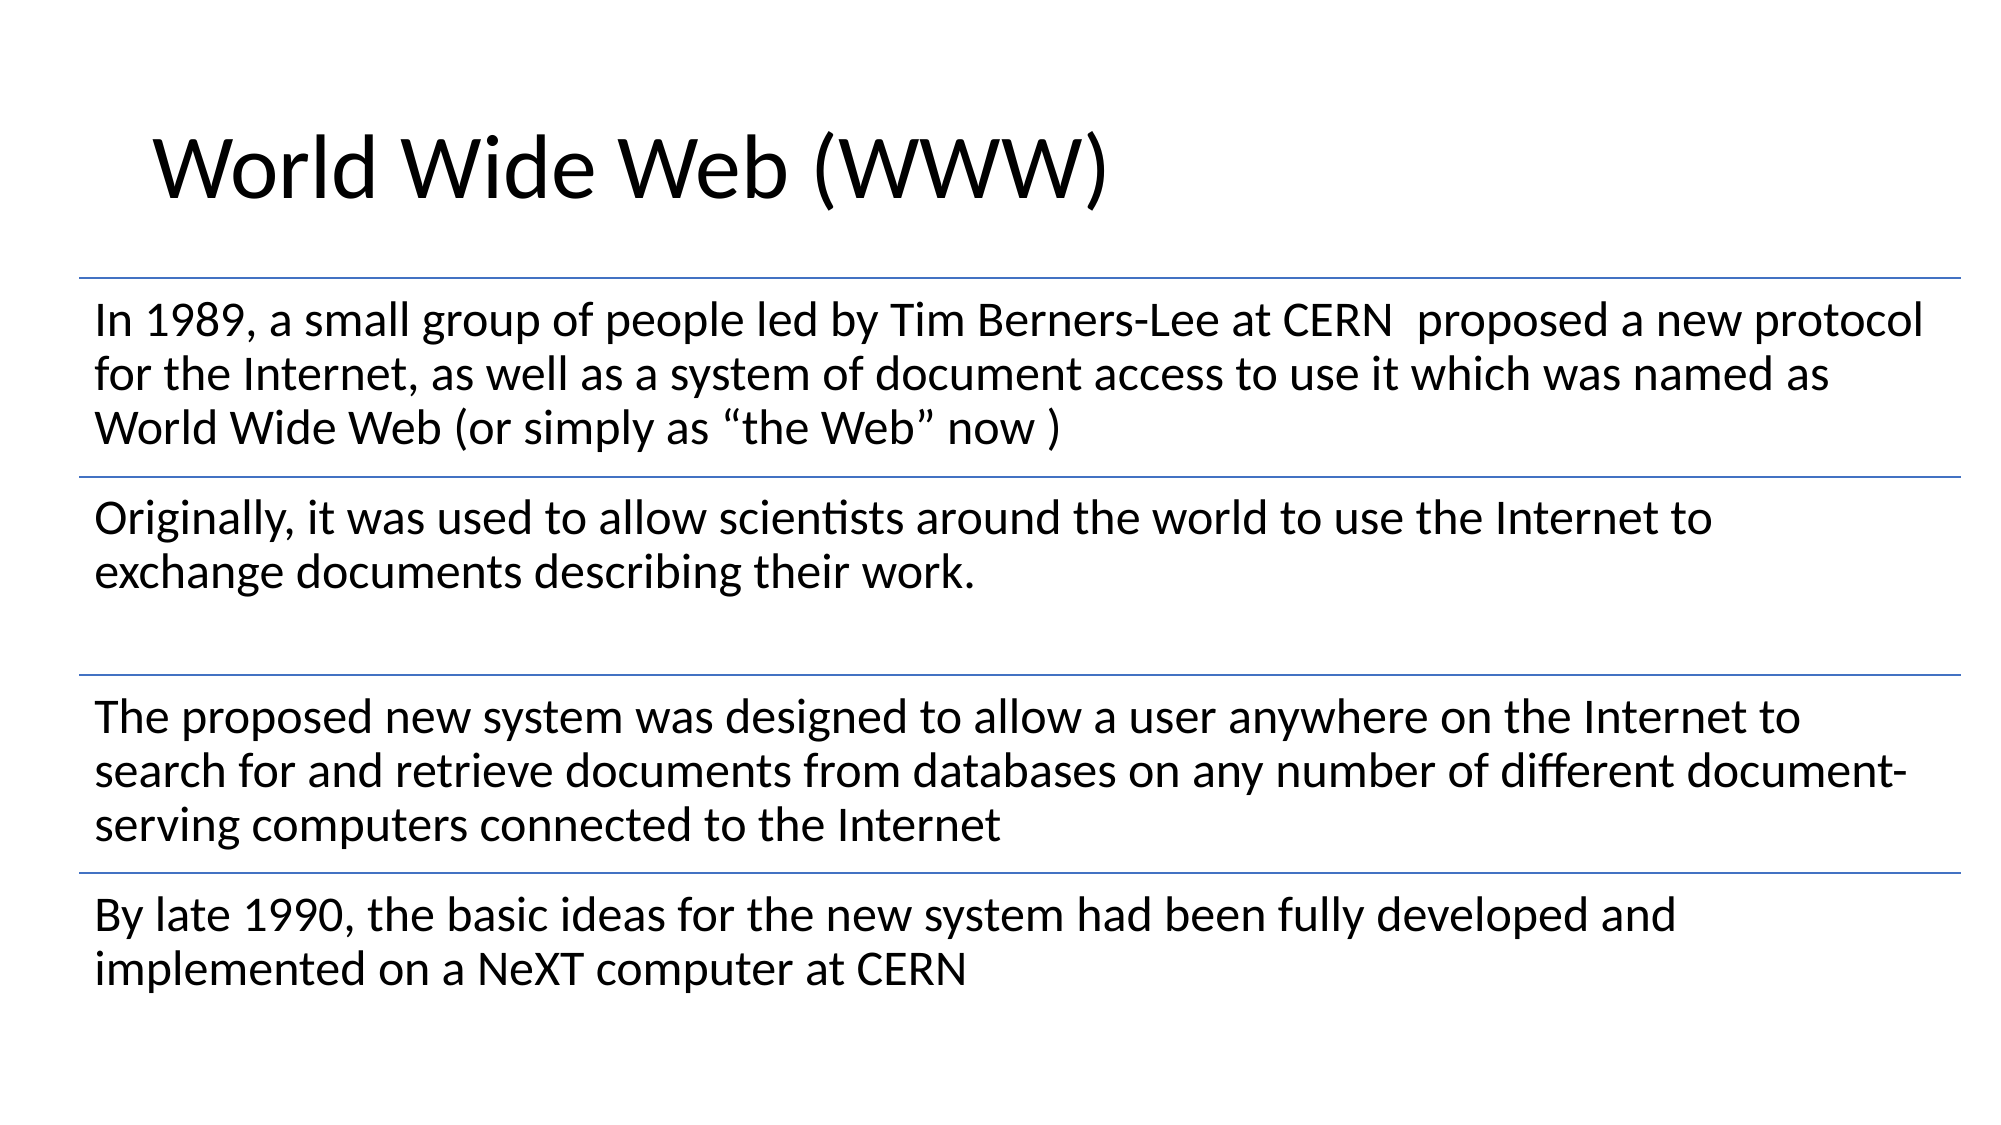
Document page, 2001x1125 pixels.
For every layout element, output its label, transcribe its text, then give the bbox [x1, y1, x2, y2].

title World Wide Web (WWW) [137, 59, 1863, 275]
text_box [79, 278, 1962, 1072]
